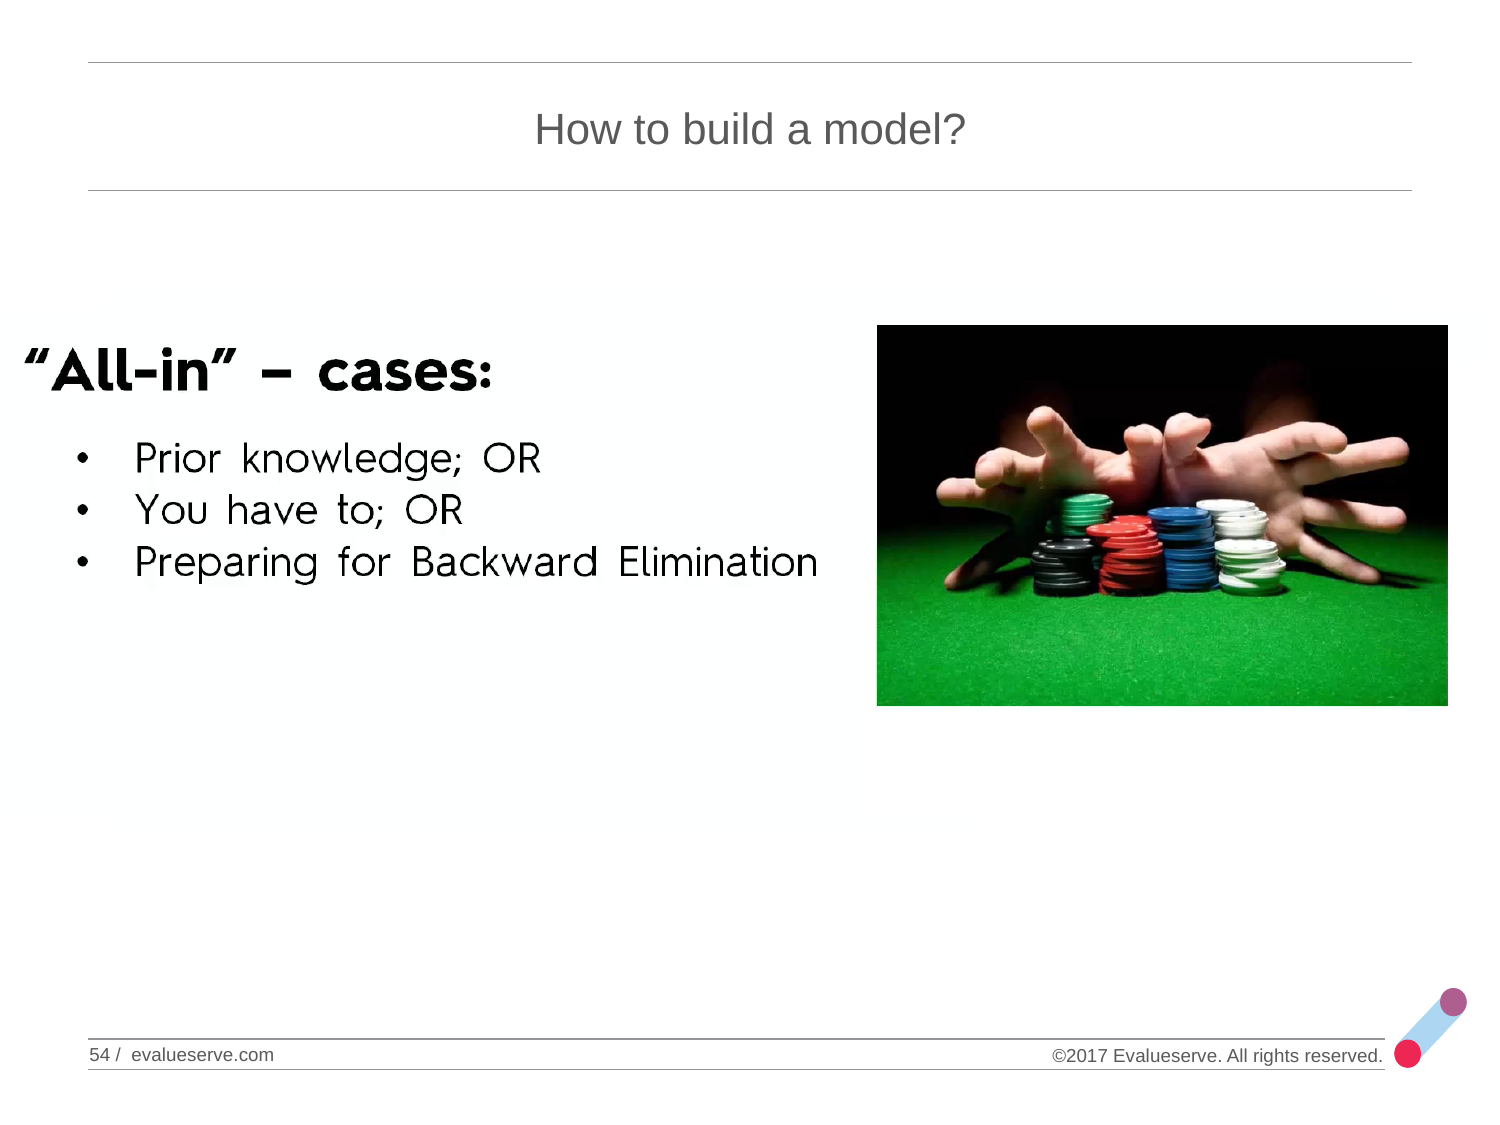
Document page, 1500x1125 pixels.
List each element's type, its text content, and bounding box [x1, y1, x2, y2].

footer ©2017 Evalueserve. All rights reserved. [908, 1041, 1384, 1069]
title How to build a model? [88, 93, 1413, 211]
slide_number 54 / evalueserve.com [89, 1039, 311, 1069]
picture [0, 292, 1481, 833]
